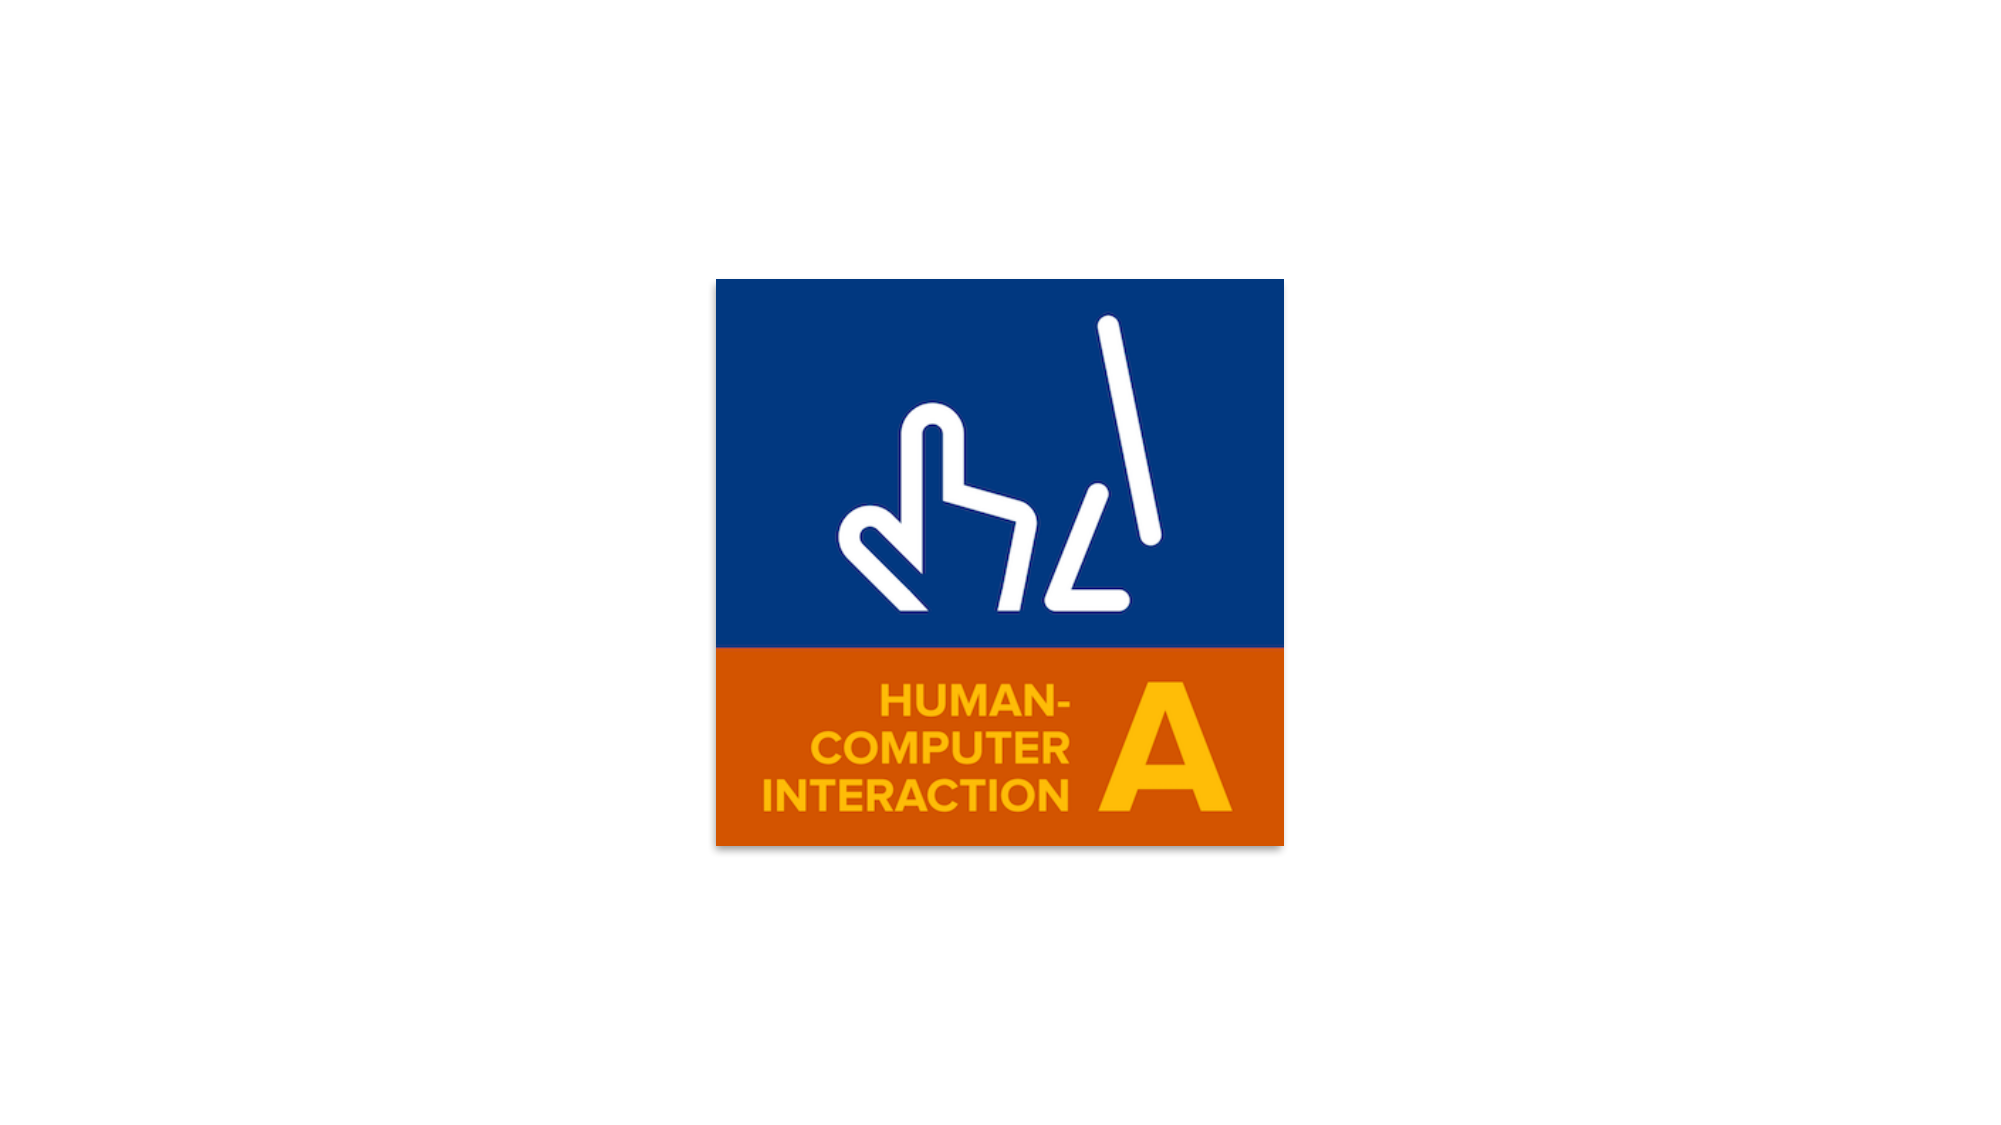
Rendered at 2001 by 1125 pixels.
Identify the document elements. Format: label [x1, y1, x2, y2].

picture [716, 279, 1284, 846]
